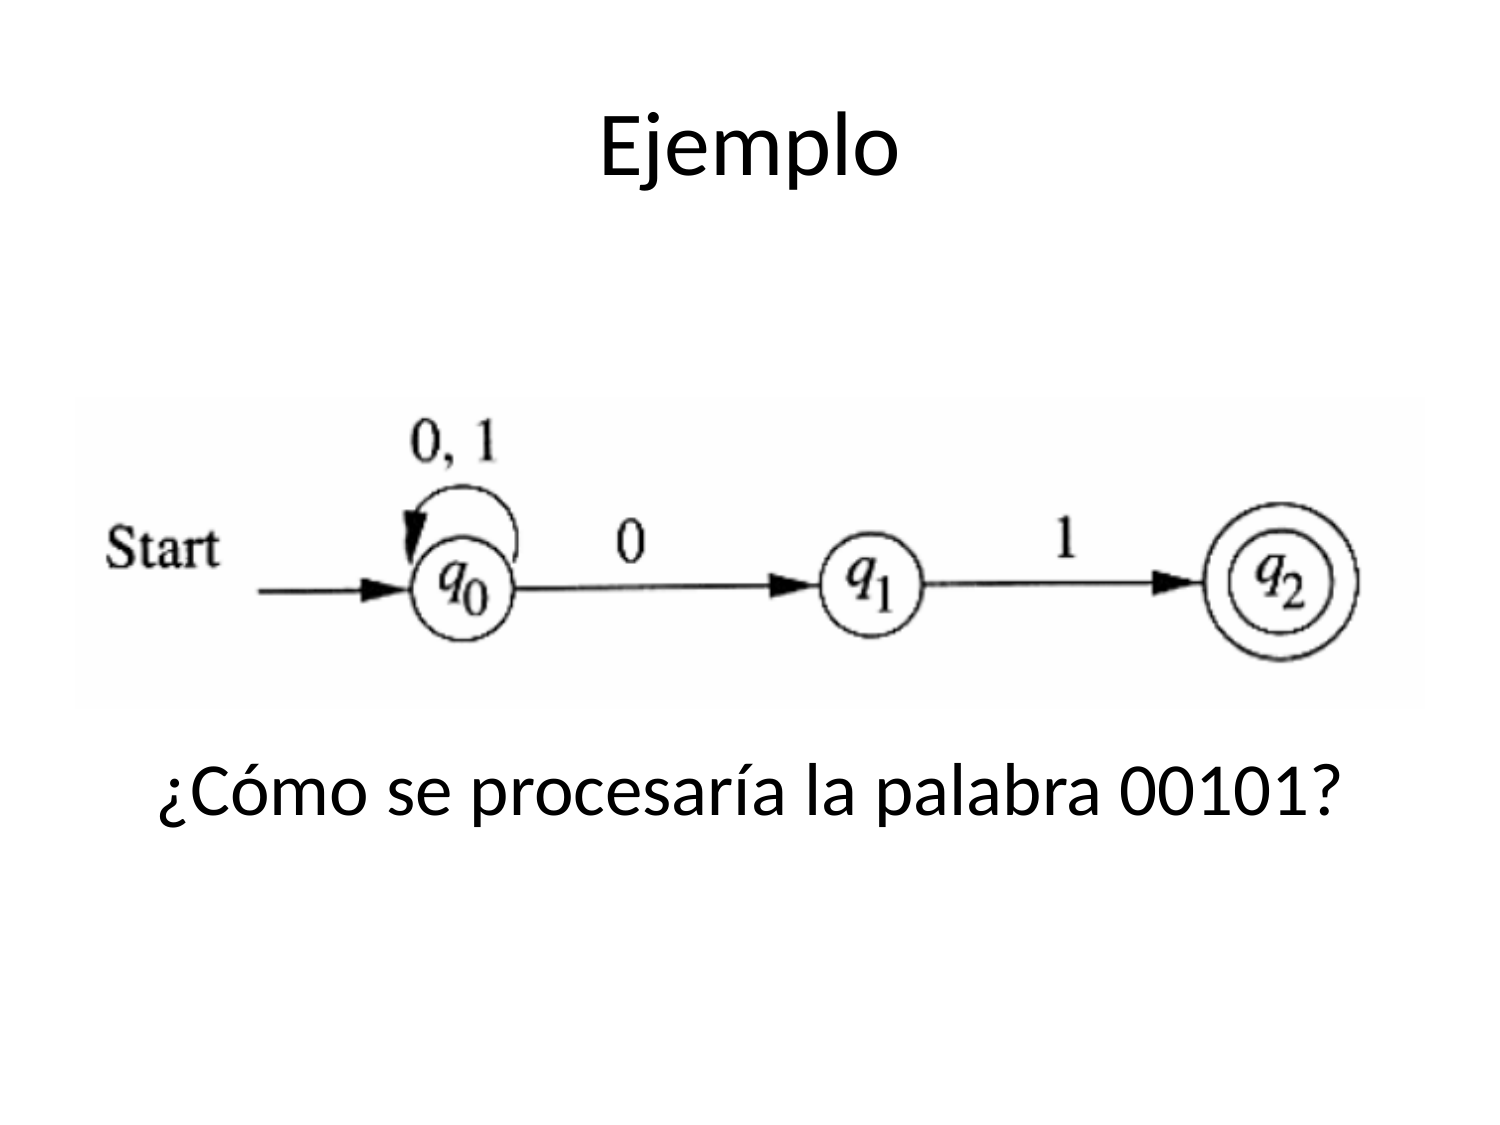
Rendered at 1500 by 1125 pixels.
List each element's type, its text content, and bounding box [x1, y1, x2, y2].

text_box ¿Cómo se procesaría la palabra 00101? [141, 733, 1361, 838]
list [74, 396, 1426, 709]
title Ejemplo [75, 45, 1425, 233]
